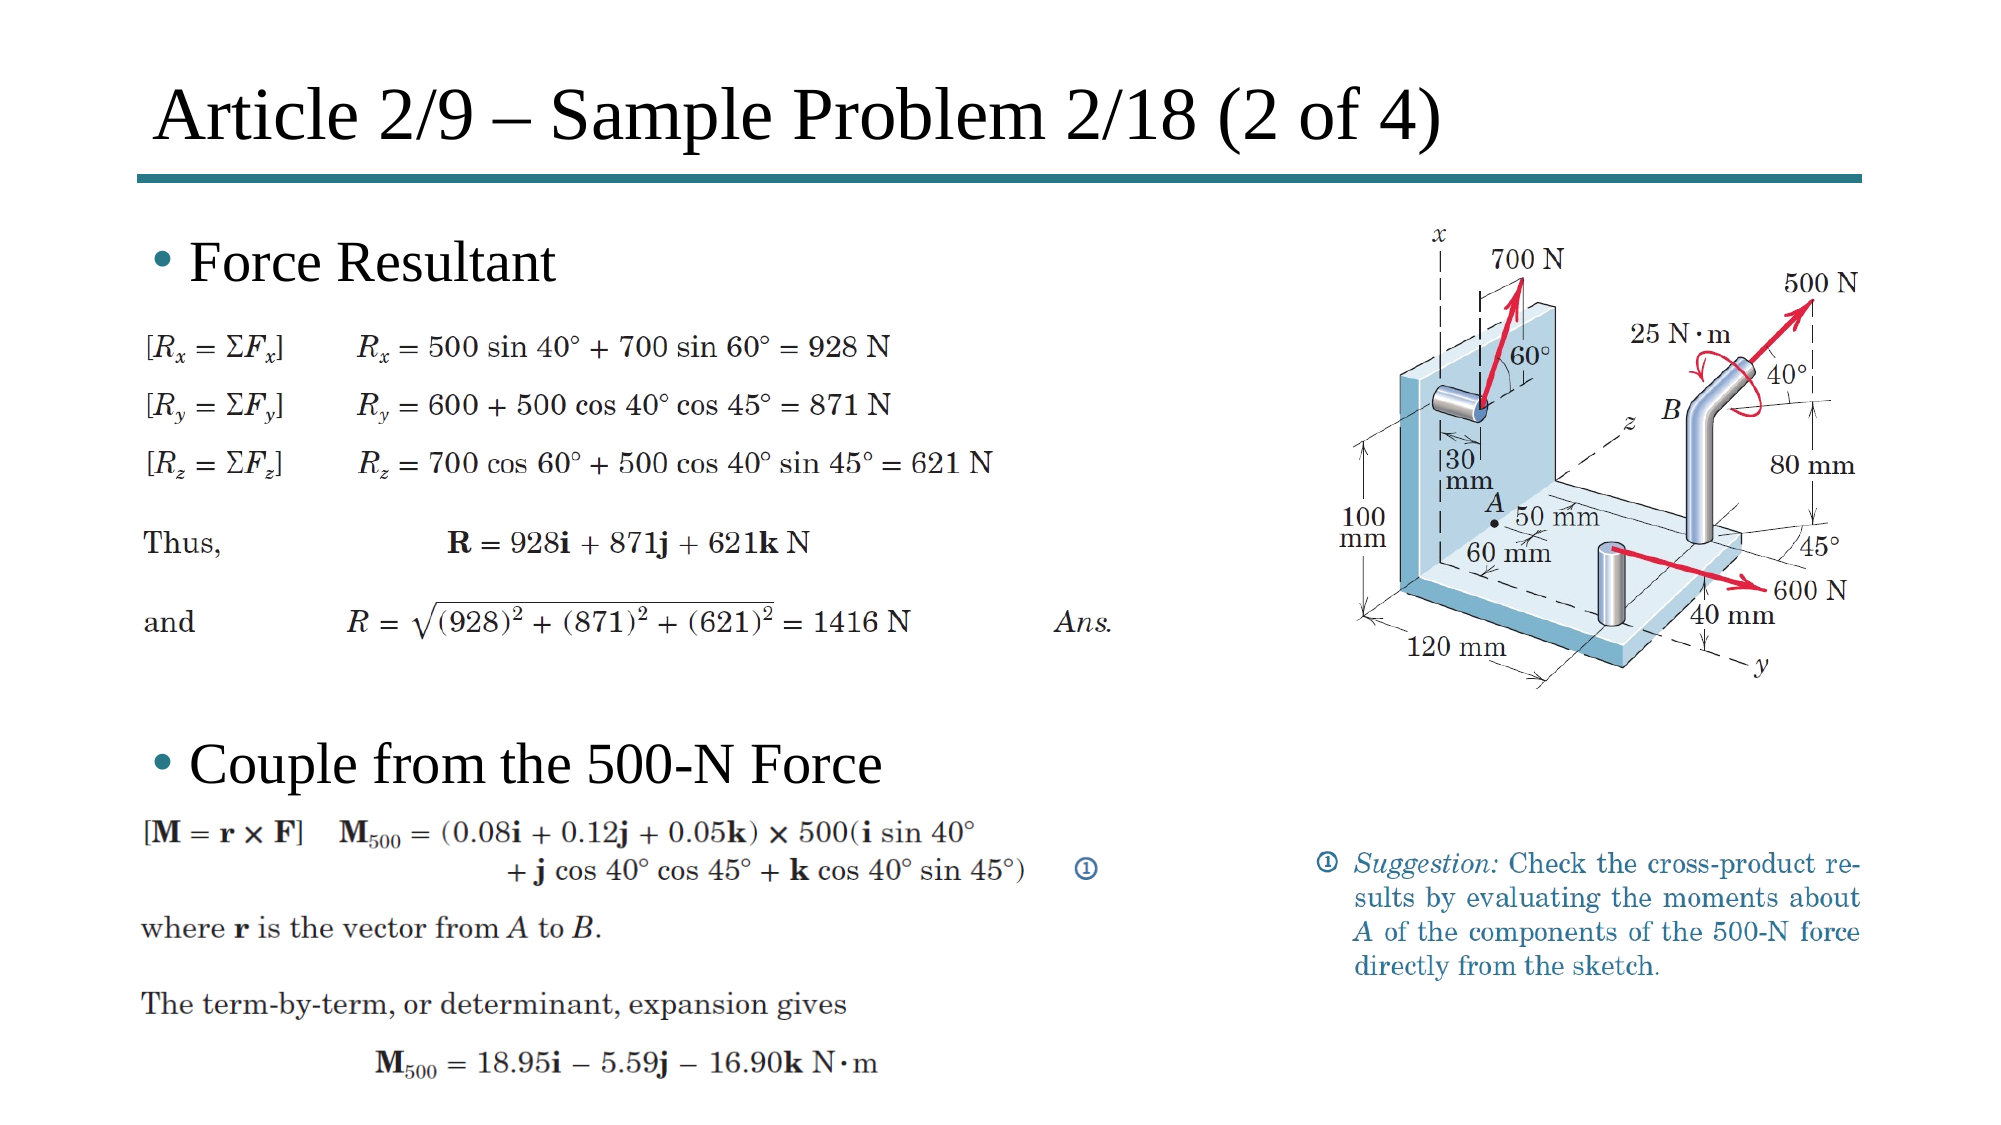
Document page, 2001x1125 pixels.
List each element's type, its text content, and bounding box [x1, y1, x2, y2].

picture [1337, 223, 1863, 689]
picture [137, 327, 1113, 642]
picture [1314, 846, 1863, 985]
picture [137, 806, 1113, 1091]
list Force Resultant Couple from the 500-N Force [137, 223, 1863, 1091]
title Article 2/9 – Sample Problem 2/18 (2 of 4) [137, 59, 1863, 170]
